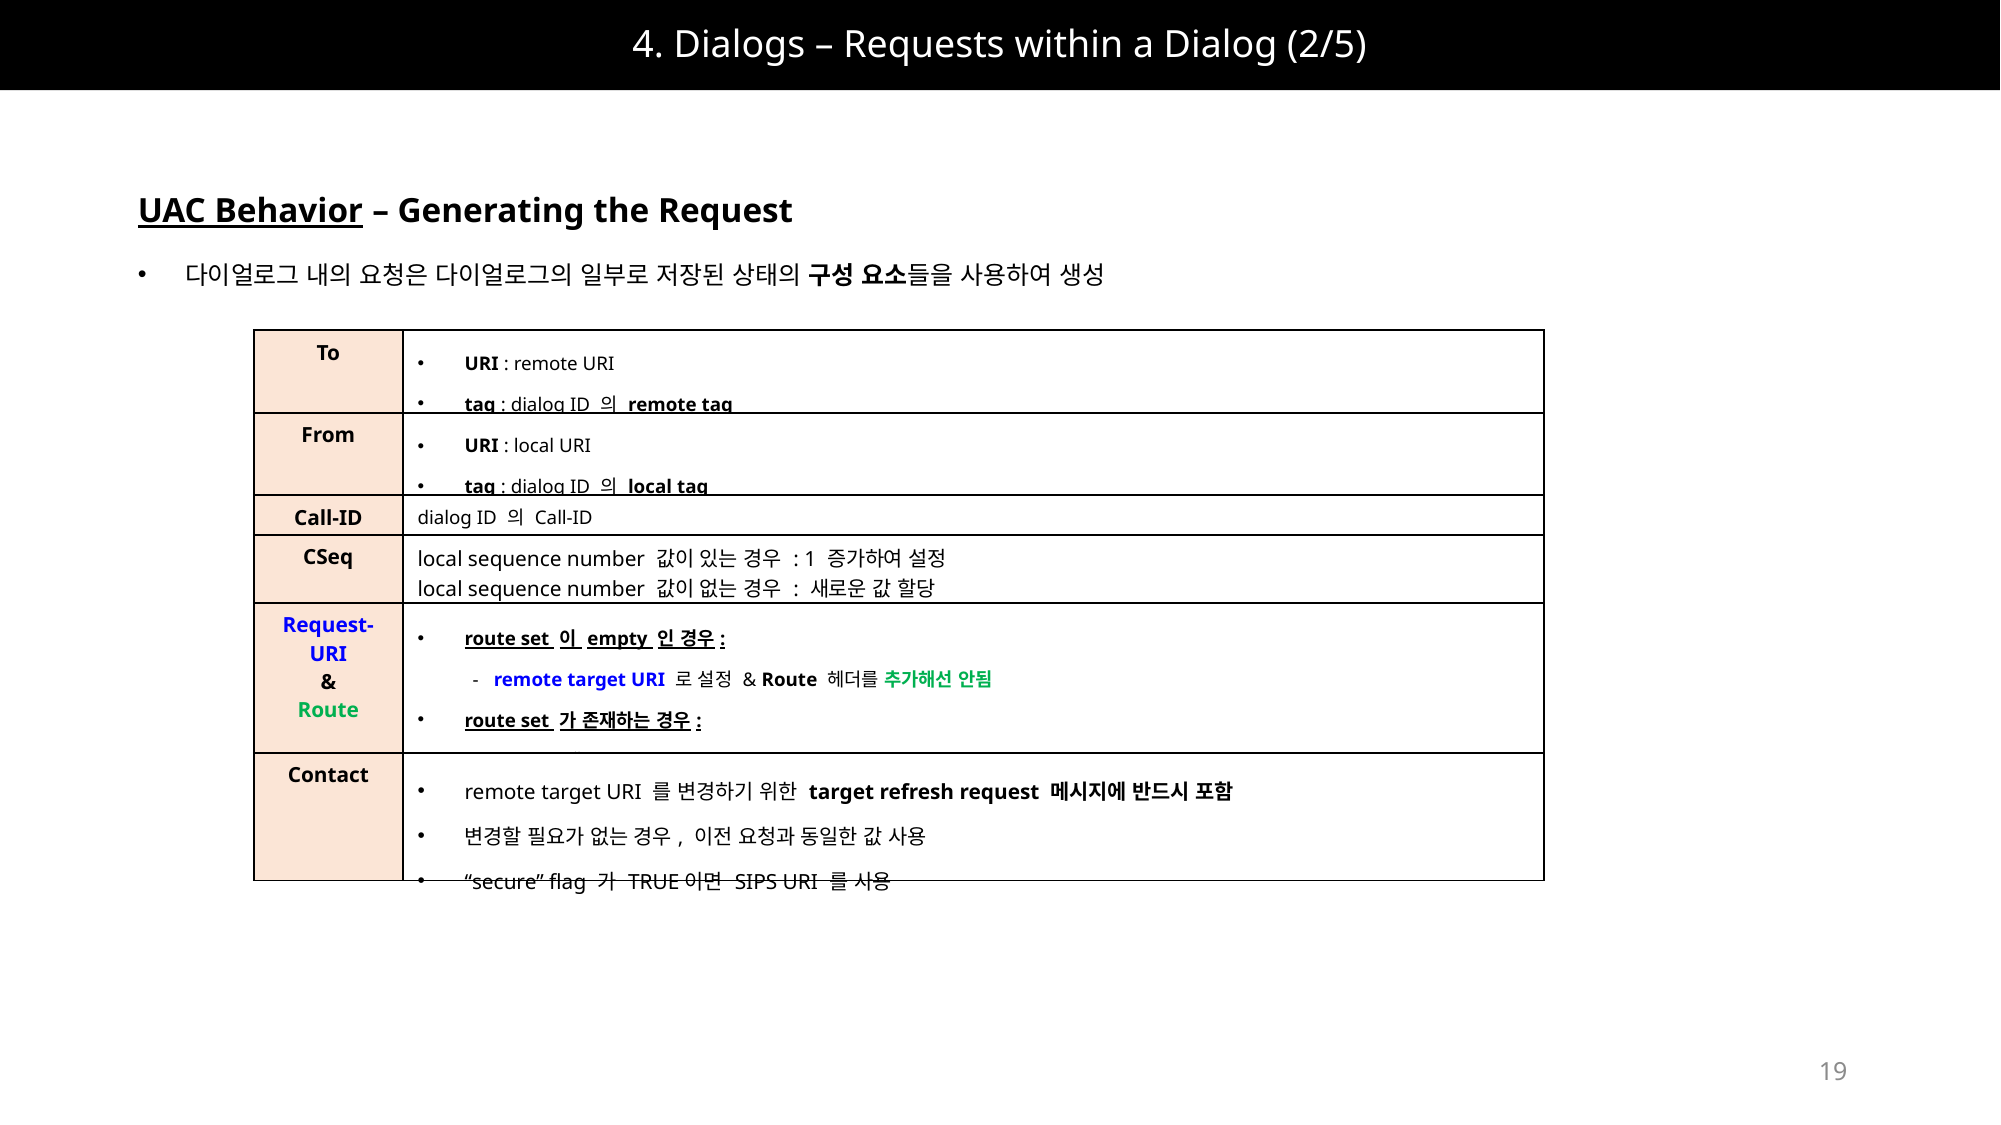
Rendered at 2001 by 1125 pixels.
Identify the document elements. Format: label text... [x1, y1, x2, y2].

table_cell Request-URI & Route [255, 604, 402, 752]
table_cell local sequence number 값이 있는 경우 : 1 증가하여 설정 local sequence number 값이 없는 경우 : 새로운 값 할당 [404, 536, 1543, 602]
table_cell Call-ID [255, 496, 402, 534]
table_cell From [255, 414, 402, 494]
table_header URI : remote URI tag : dialog ID 의 remote tag [404, 331, 1543, 412]
table_cell CSeq [255, 536, 402, 602]
slide_number 19 [1412, 1042, 1863, 1103]
title 4. Dialogs – Requests within a Dialog (2/5) [0, 0, 2000, 91]
table_cell remote target URI 를 변경하기 위한 target refresh request 메시지에 반드시 포함 변경할 필요가 없는 경우, 이전 요청과 동일한 값 사용 “secure” flag 가 TRUE이면 SIPS URI 를 사용 [404, 754, 1543, 880]
table_cell route set 이 empty 인 경우: - remote target URI 로 설정 & Route 헤더를 추가해선 안됨 route set 가 존재하는 경우: - 첫 URI에 “lr” 매개변수가 포함하는 경우: remote target URI로 설정, route set 으로 순서대로 설정 [404, 604, 1543, 752]
table_cell URI : local URI tag : dialog ID 의 local tag [404, 414, 1543, 494]
table_cell dialog ID 의 Call-ID [404, 496, 1543, 534]
table_cell Contact [255, 754, 402, 880]
table_header To [255, 331, 402, 412]
text_box UAC Behavior – Generating the Request 다이얼로그 내의 요청은 다이얼로그의 일부로 저장된 상태의 구성 요소들을 사용하여 생성 [123, 142, 1708, 297]
